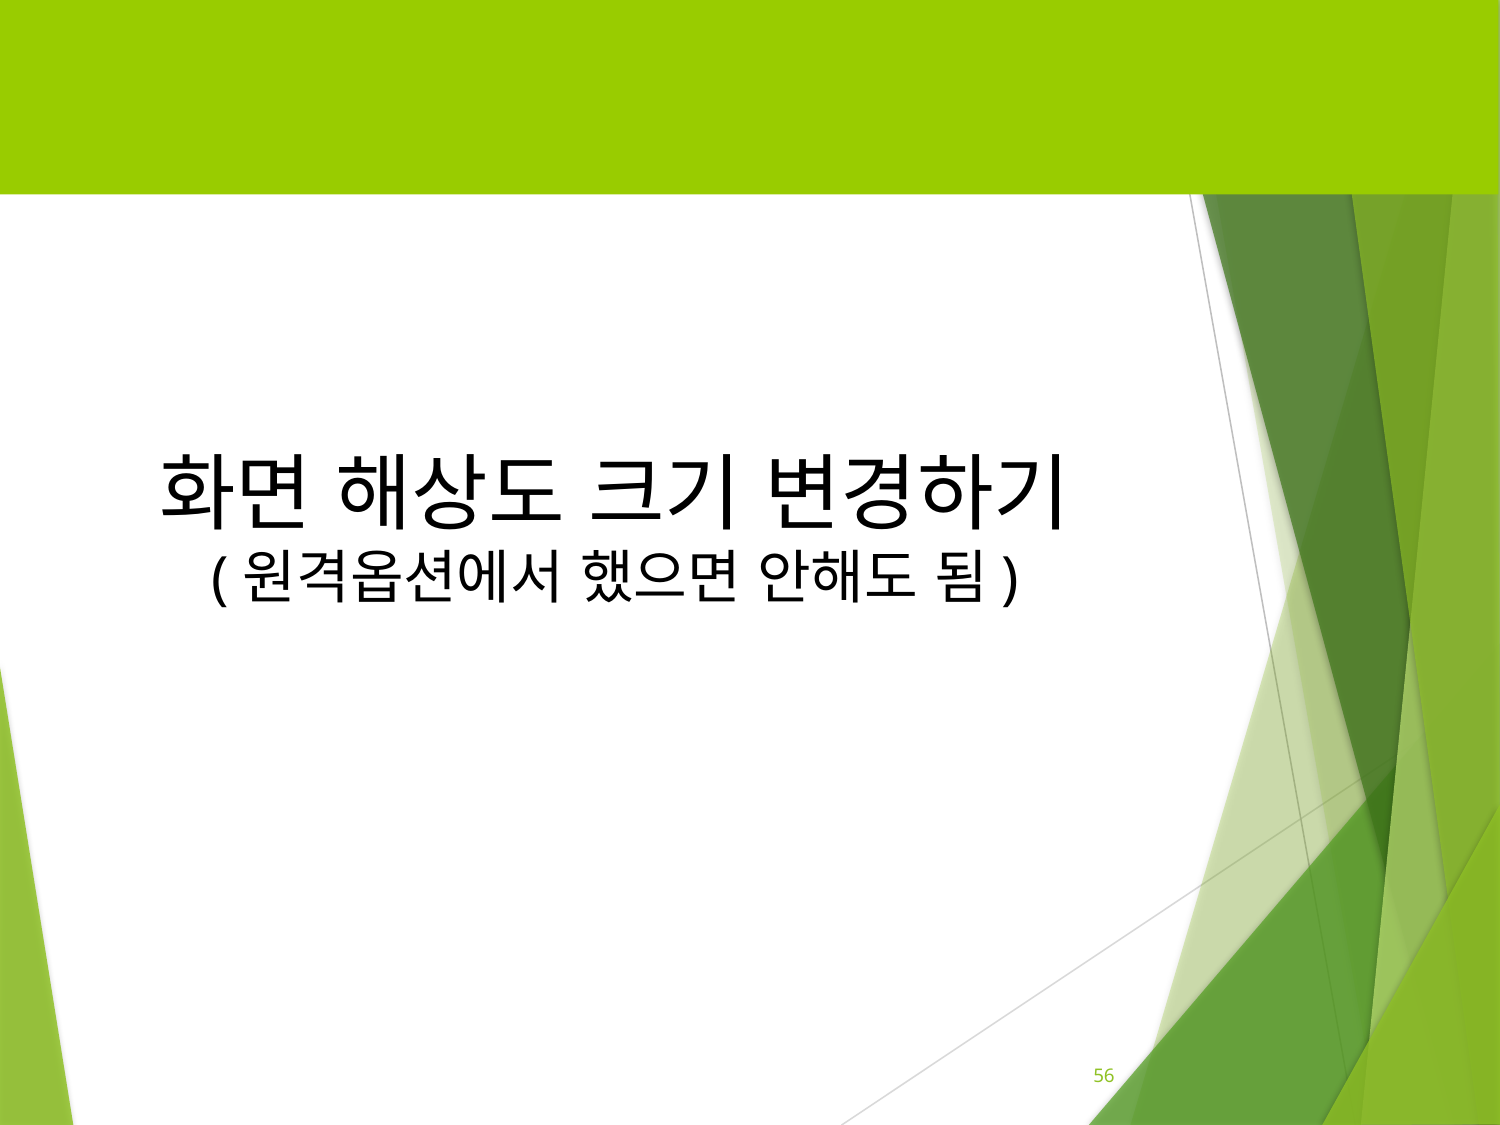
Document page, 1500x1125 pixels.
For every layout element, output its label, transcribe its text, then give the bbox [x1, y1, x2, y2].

text_box 화면 해상도 크기 변경하기 (원격옵션에서 했으면 안해도 됨) [144, 432, 1086, 618]
slide_number 56 [1045, 1046, 1130, 1107]
